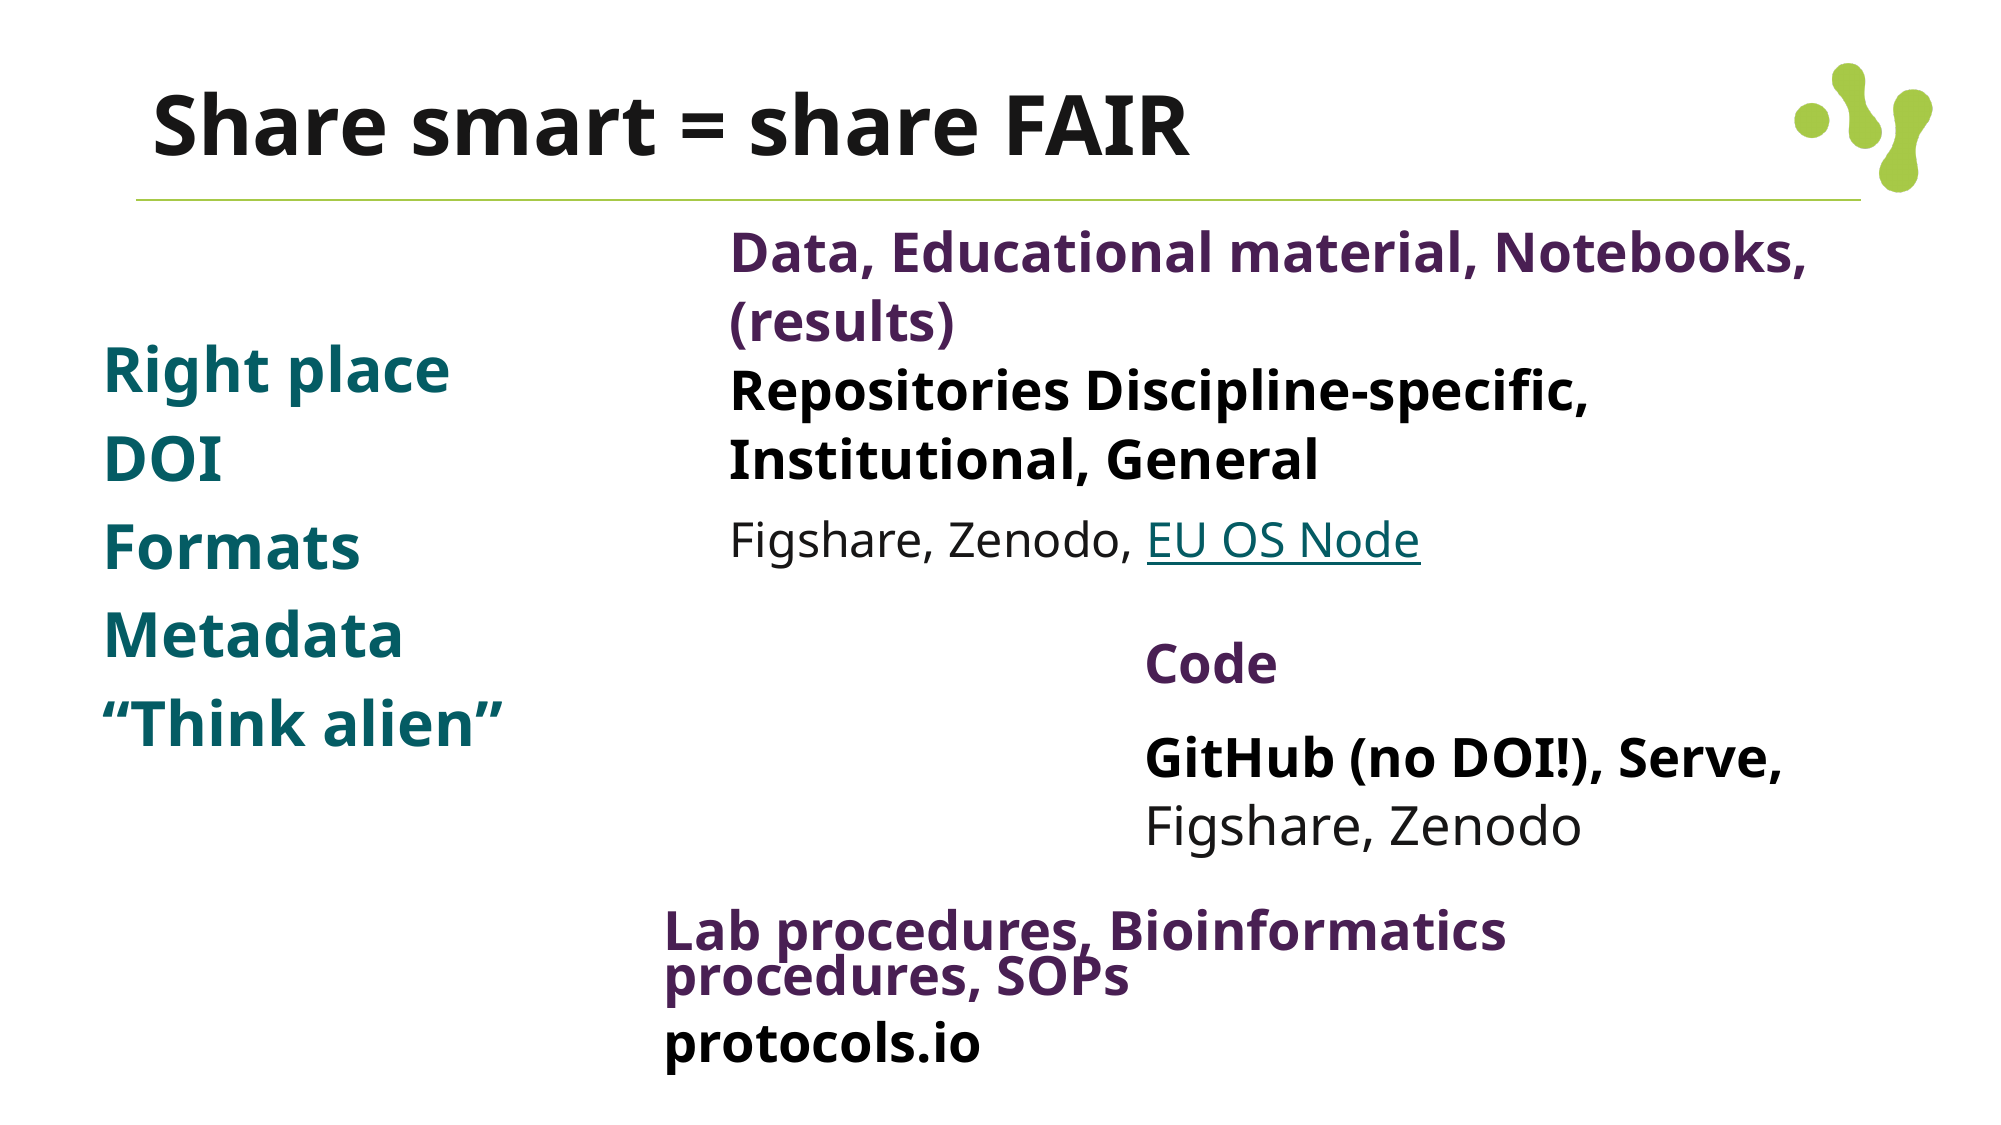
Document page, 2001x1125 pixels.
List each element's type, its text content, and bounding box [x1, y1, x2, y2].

list Data, Educational material, Notebooks, (results) Repositories Discipline-specific, Institutional, General Figshare, Zenodo, EU OS Node [714, 206, 1880, 600]
title Share smart = share FAIR [137, 59, 1703, 197]
list Right place DOI Formats Metadata “Think alien” [87, 331, 587, 885]
list Code GitHub (no DOI!), Serve, Figshare, Zenodo [1129, 618, 1964, 889]
picture [1790, 59, 1935, 196]
list Lab procedures, Bioinformatics procedures, SOPs protocols.io [648, 906, 1524, 1125]
